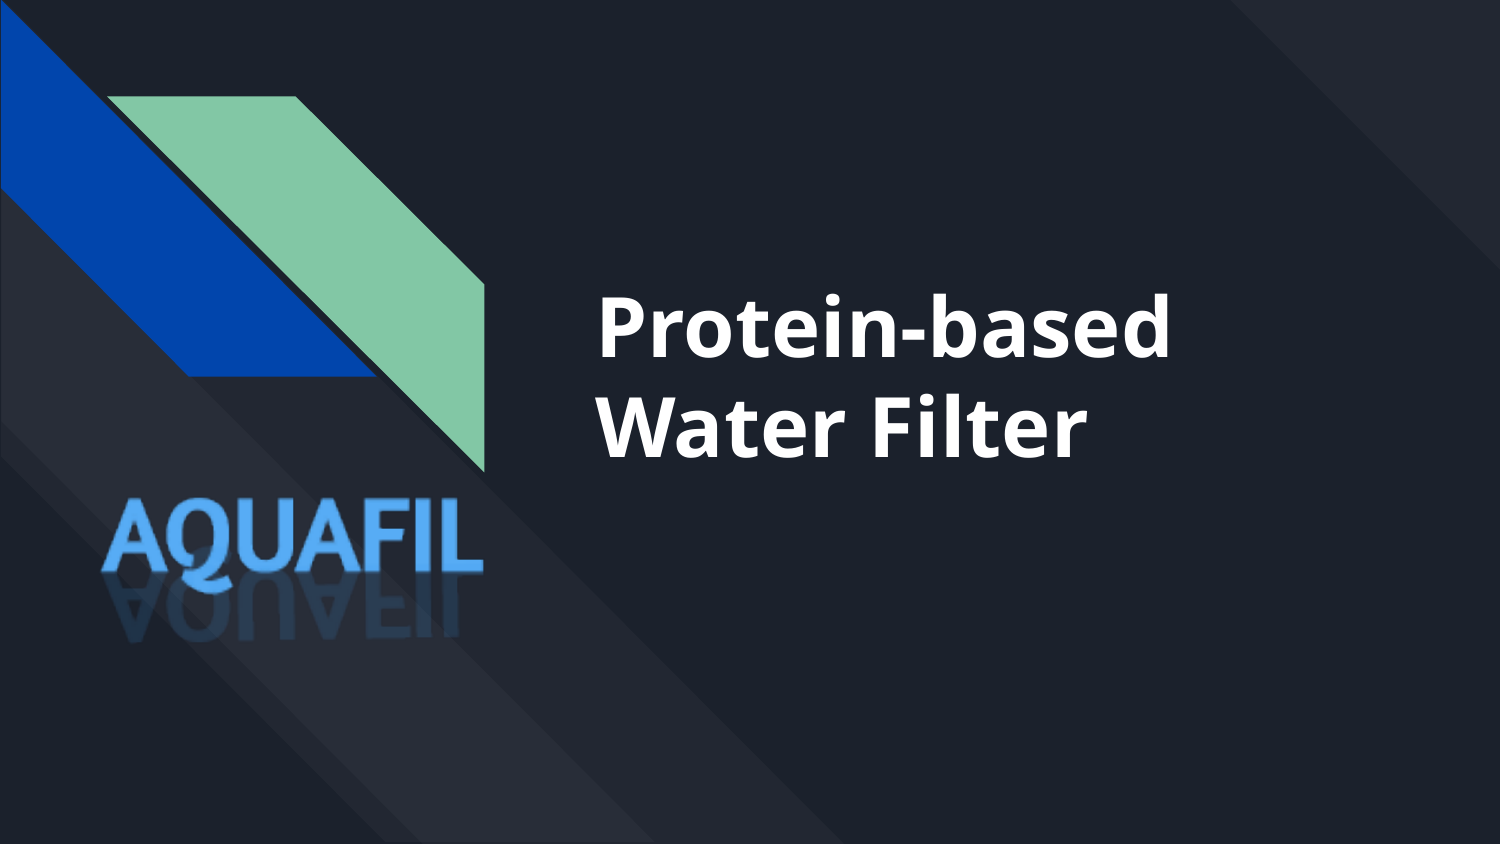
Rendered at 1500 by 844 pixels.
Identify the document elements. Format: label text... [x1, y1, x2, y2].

picture [32, 443, 562, 703]
title Protein-based Water Filter [580, 258, 1404, 518]
